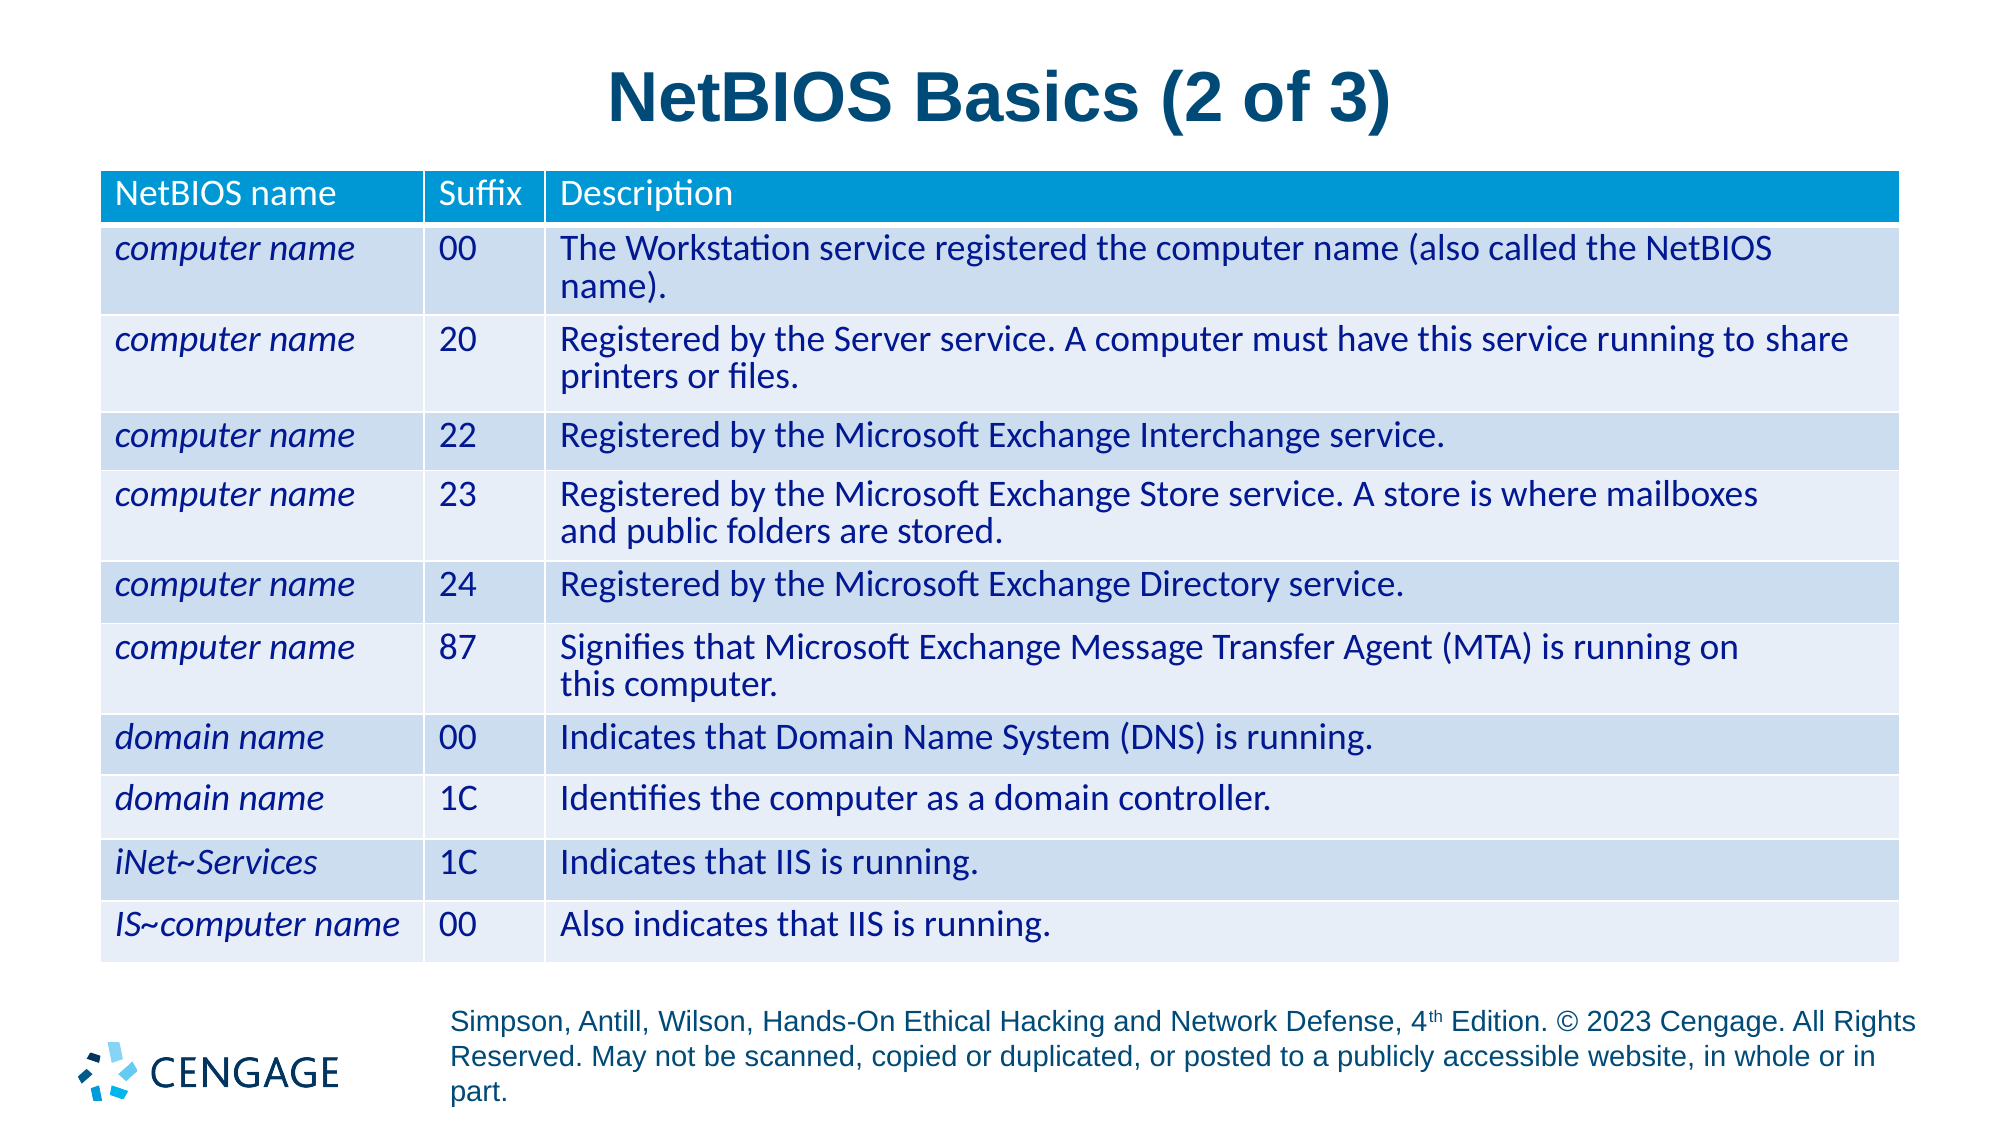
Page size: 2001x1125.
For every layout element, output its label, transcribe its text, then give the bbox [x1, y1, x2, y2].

table_cell Registered by the Microsoft Exchange Directory service. [546, 562, 1899, 623]
table_cell domain name [101, 776, 423, 838]
table_cell 22 [425, 413, 544, 470]
table_cell computer name [101, 471, 423, 560]
table_cell iNet~Services [101, 840, 423, 900]
table_cell 23 [425, 471, 544, 560]
table_cell 24 [425, 562, 544, 623]
table_cell The Workstation service registered the computer name (also called the NetBIOS name). [546, 228, 1899, 314]
table_cell Also indicates that IIS is running. [546, 902, 1899, 962]
table_cell 1C [425, 840, 544, 900]
table_cell 00 [425, 715, 544, 774]
table_cell Identifies the computer as a domain controller. [546, 776, 1899, 838]
table_cell Indicates that Domain Name System (DNS) is running. [546, 715, 1899, 774]
title NetBIOS Basics (2 of 3) [137, 59, 1863, 169]
table_cell computer name [101, 316, 423, 411]
table_cell 1C [425, 776, 544, 838]
table_cell computer name [101, 228, 423, 314]
table_cell Indicates that IIS is running. [546, 840, 1899, 900]
table_cell Registered by the Server service. A computer must have this service running to share printers or files. [546, 316, 1899, 411]
table_cell 20 [425, 316, 544, 411]
table_header Description [546, 171, 1899, 222]
table_cell 87 [425, 624, 544, 713]
table_cell 00 [425, 228, 544, 314]
table_header NetBIOS name [101, 171, 423, 222]
table_cell computer name [101, 562, 423, 623]
table_cell Registered by the Microsoft Exchange Interchange service. [546, 413, 1899, 470]
table_cell computer name [101, 624, 423, 713]
table_cell 00 [425, 902, 544, 962]
table_cell IS~computer name [101, 902, 423, 962]
table_cell Signifies that Microsoft Exchange Message Transfer Agent (MTA) is running on this computer. [546, 624, 1899, 713]
table_cell Registered by the Microsoft Exchange Store service. A store is where mailboxes and public folders are stored. [546, 471, 1899, 560]
table_header Suffix [425, 171, 544, 222]
table_cell domain name [101, 715, 423, 774]
table_cell computer name [101, 413, 423, 470]
picture [78, 1042, 338, 1101]
